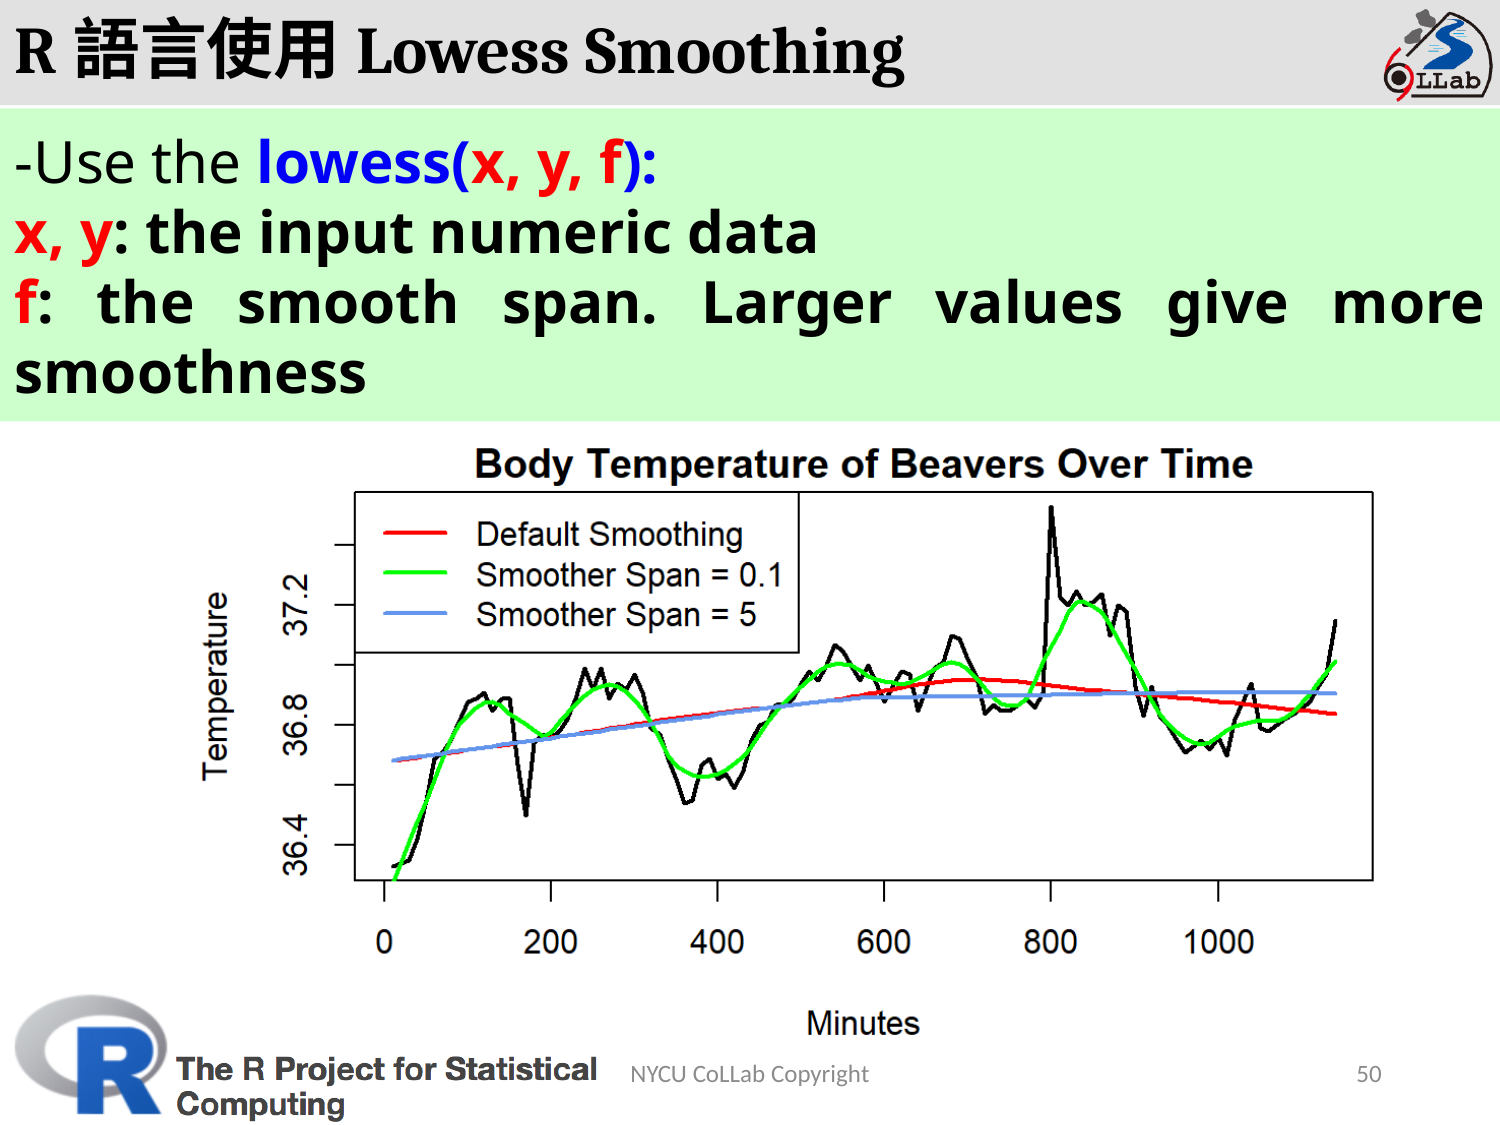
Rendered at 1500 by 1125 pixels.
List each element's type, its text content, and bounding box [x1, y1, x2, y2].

text_box -Use the lowess(x, y, f): x, y: the input numeric data f: the smooth span. Larger values give more smoothness [0, 108, 1500, 422]
picture [0, 432, 1393, 1125]
text_box R語言使用Lowess Smoothing [0, 0, 1374, 106]
picture [1374, 0, 1500, 126]
slide_number 50 [1059, 1042, 1397, 1103]
footer NYCU CoLLab Copyright [496, 1042, 1004, 1103]
